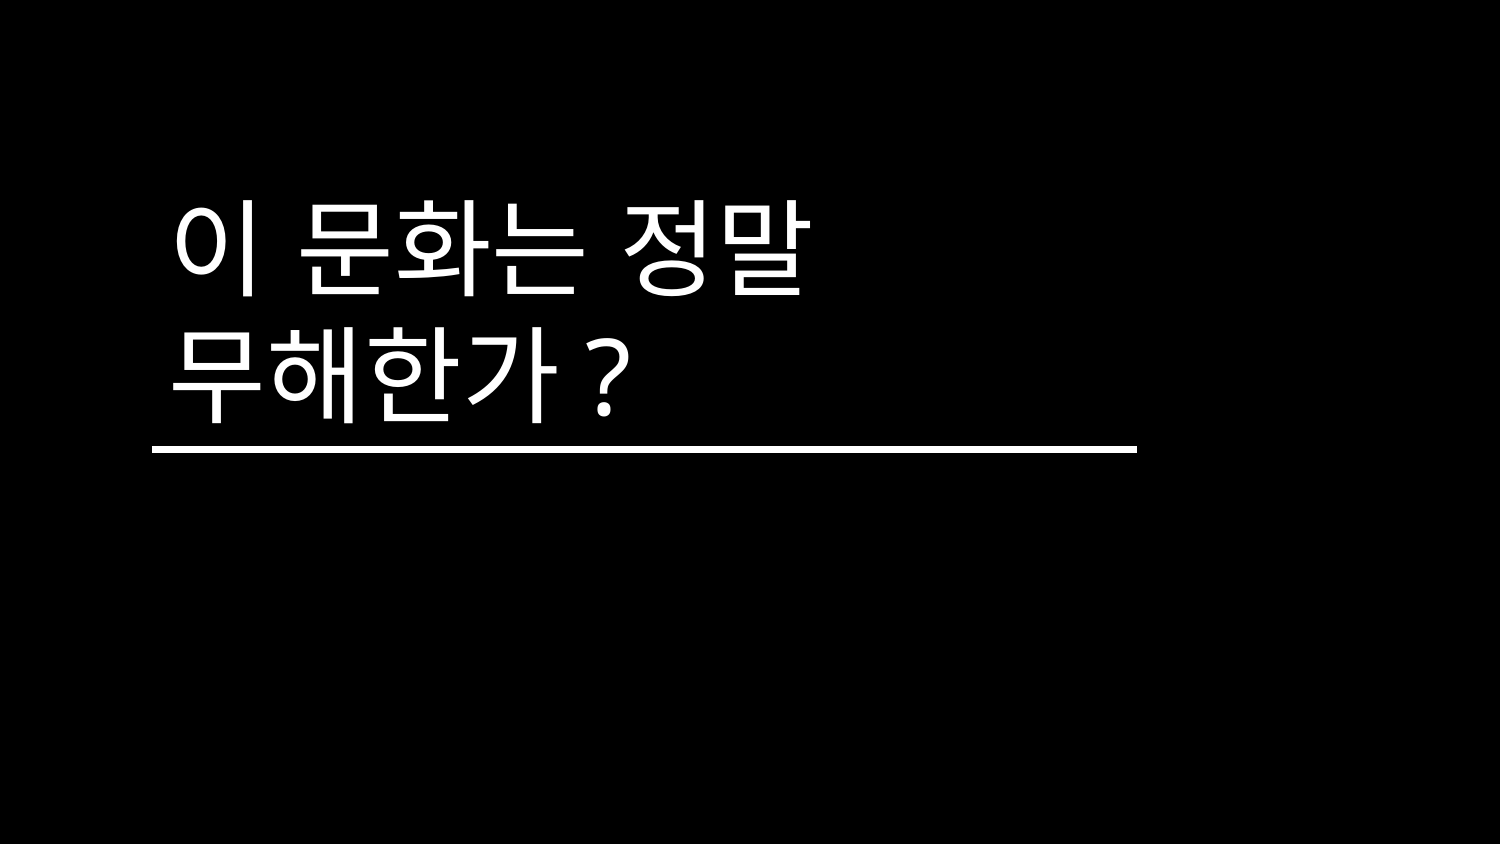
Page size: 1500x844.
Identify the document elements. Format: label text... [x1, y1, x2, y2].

text_box 이 문화는 정말 무해한가? [153, 167, 1155, 452]
